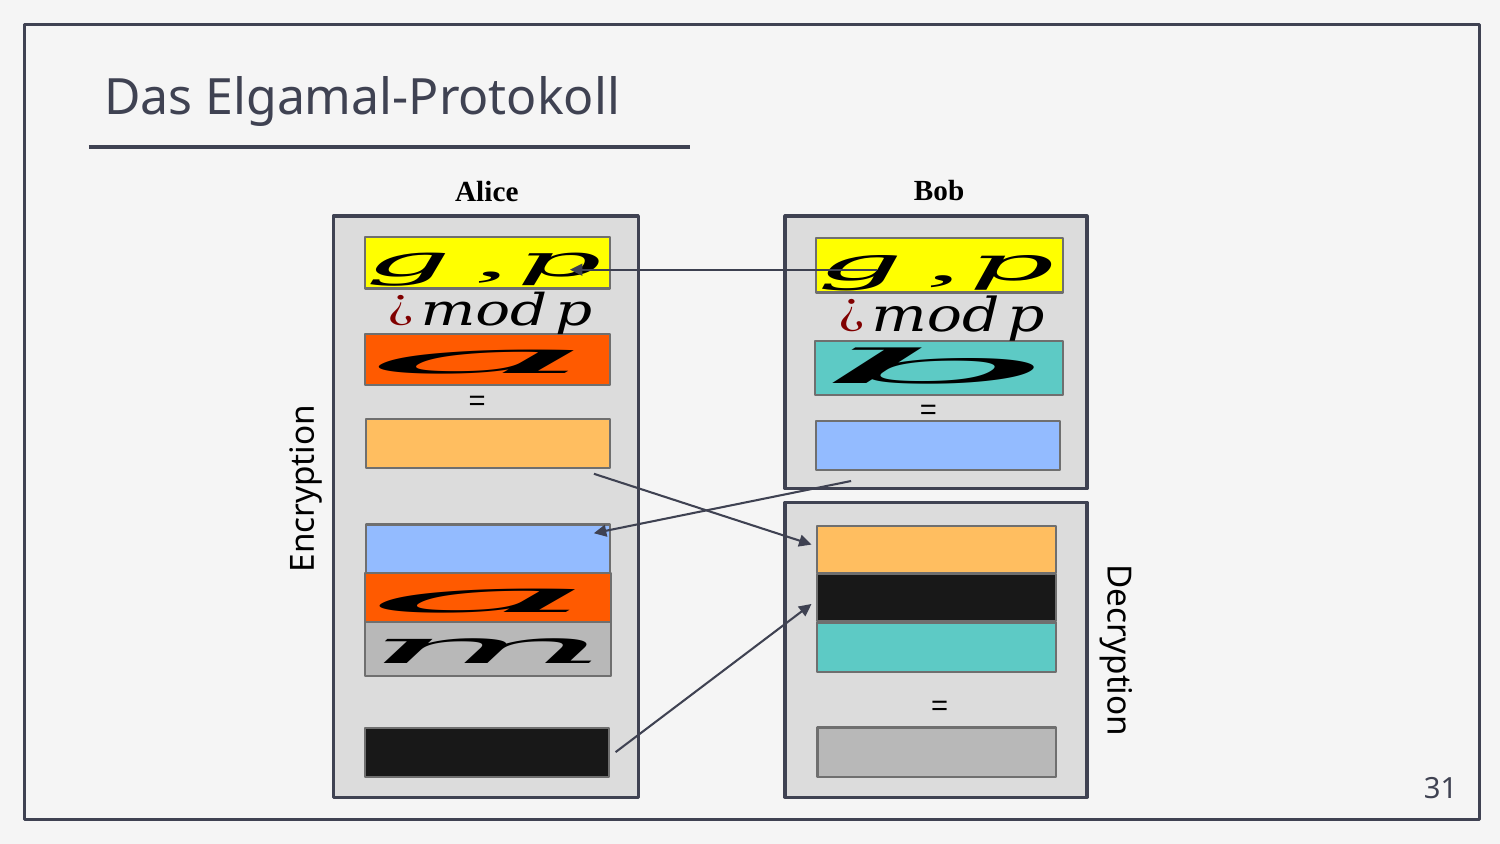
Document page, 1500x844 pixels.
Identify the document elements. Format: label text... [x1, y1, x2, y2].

text_box [331, 214, 640, 799]
text_box [783, 214, 1089, 491]
text_box Encryption [273, 341, 328, 637]
text_box Alice [436, 165, 538, 216]
text_box = [916, 679, 970, 726]
text_box Bob [888, 164, 990, 214]
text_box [593, 473, 812, 545]
text_box Das Elgamal-Protokoll [89, 49, 691, 144]
text_box Decryption [1093, 503, 1149, 798]
text_box 31 [1409, 762, 1489, 812]
text_box = [453, 373, 529, 424]
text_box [815, 480, 852, 534]
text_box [615, 603, 812, 753]
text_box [815, 238, 1062, 436]
text_box [783, 500, 1089, 799]
